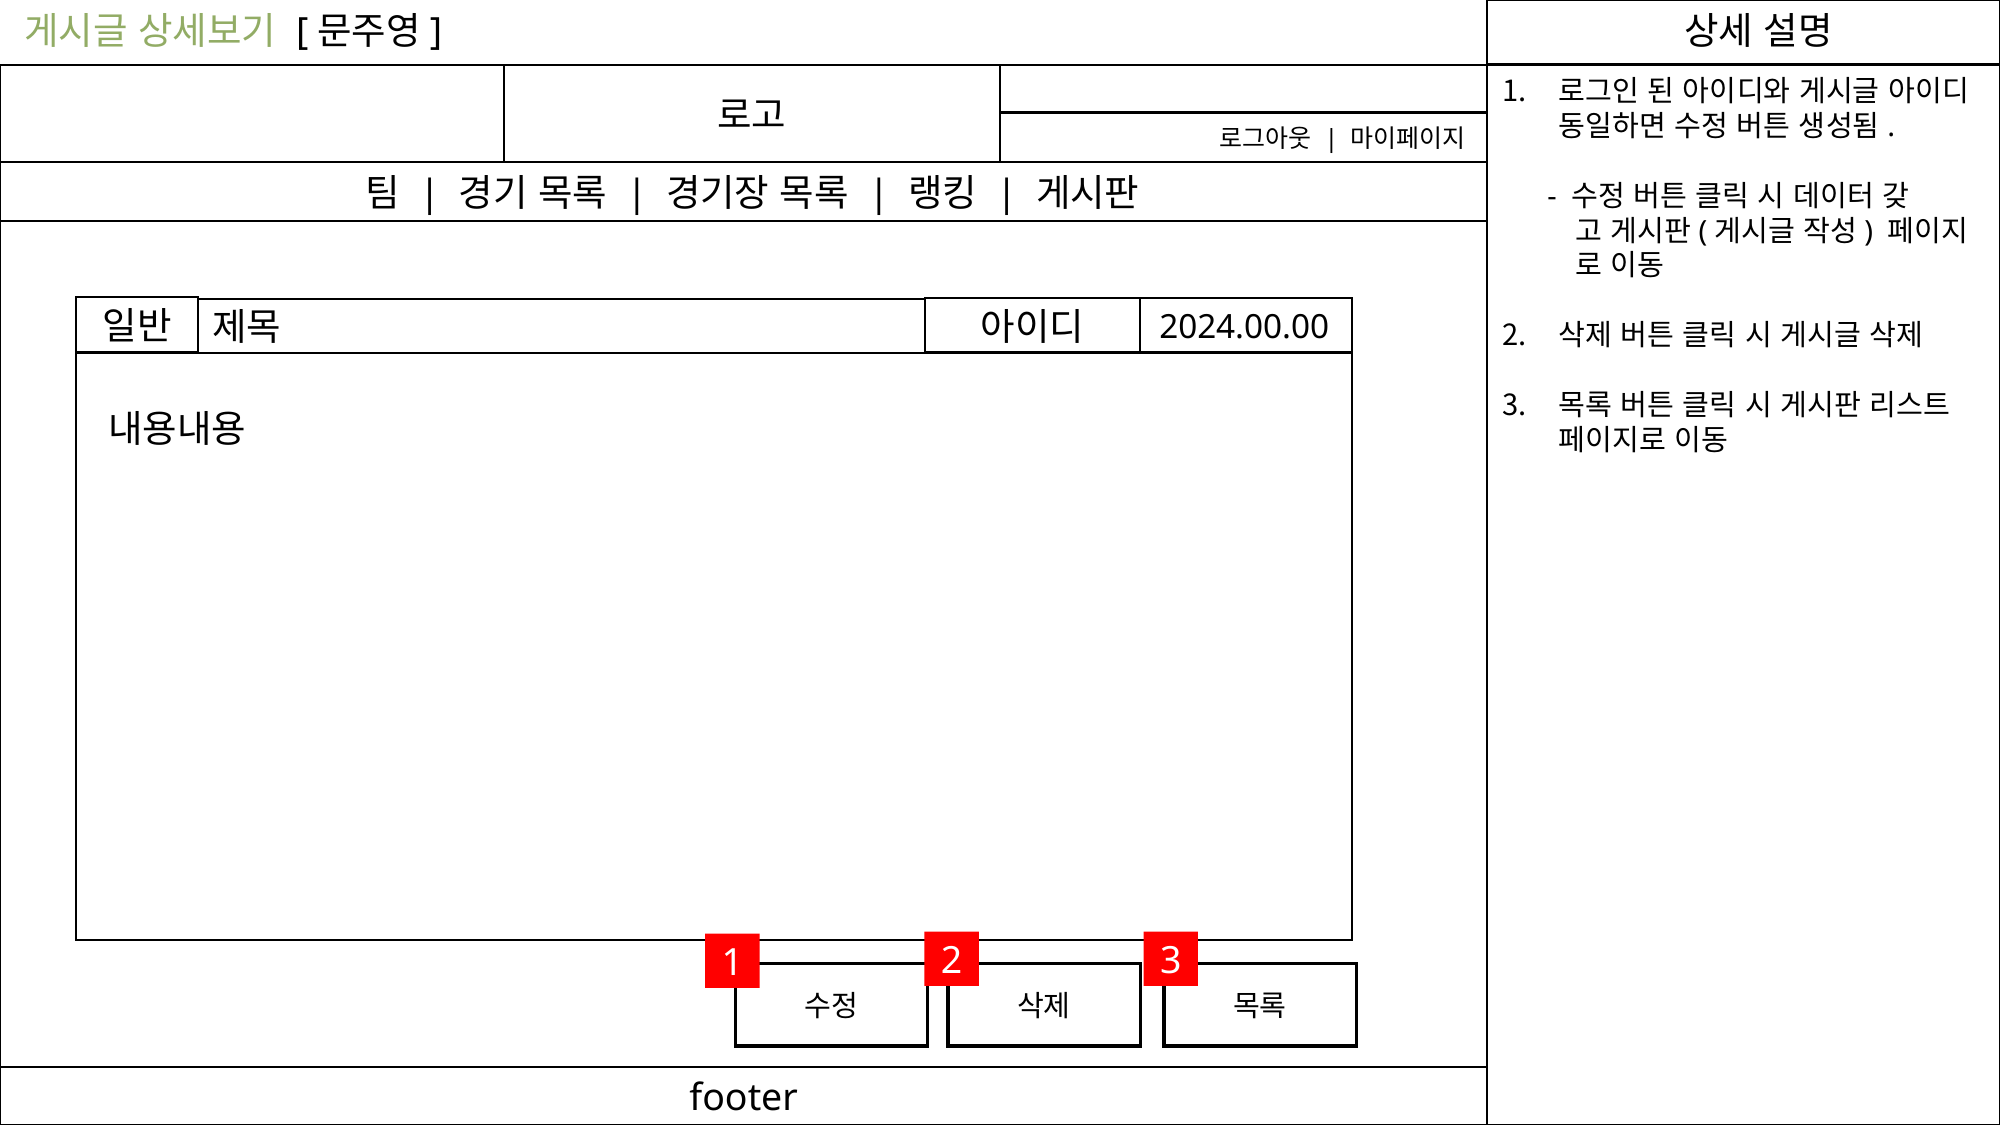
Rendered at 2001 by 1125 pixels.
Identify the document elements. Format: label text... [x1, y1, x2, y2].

text_box 3 [1142, 930, 1200, 988]
text_box 게시글 상세보기 [문주영] [9, 0, 457, 60]
text_box 제목 [199, 297, 923, 352]
text_box [0, 222, 1489, 1065]
text_box 상세 설명 [1669, 0, 1849, 60]
text_box 1 [704, 932, 761, 990]
text_box 팀 | 경기 목록 | 경기장 목록 | 랭킹 | 게시판 [0, 161, 1487, 222]
text_box footer [0, 1065, 1489, 1125]
text_box [1486, 0, 2000, 66]
text_box 로그아웃 | 마이페이지 [998, 111, 1487, 164]
text_box 일반 [75, 296, 199, 353]
text_box 목록 [1162, 962, 1358, 1048]
text_box 내용내용 [75, 352, 1354, 942]
text_box [1001, 63, 1489, 111]
text_box 로그인 된 아이디와 게시글 아이디 동일하면 수정 버튼 생성됨. - 수정 버튼 클릭 시 데이터 갖 고 게시판(게시글 작성) 페이지 로 이동 삭제 버튼 클릭 시 게시글 삭제 목록 버튼 클릭 시 게시판 리스트 페이지로 이동 [1487, 64, 1999, 499]
text_box 로고 [503, 63, 1001, 161]
text_box 아이디 [923, 296, 1142, 354]
text_box [0, 63, 503, 161]
text_box 삭제 [946, 962, 1142, 1048]
text_box 2024.00.00 [1142, 296, 1354, 354]
text_box 수정 [734, 962, 929, 1048]
text_box 2 [923, 930, 980, 988]
text_box [1489, 66, 2000, 1125]
